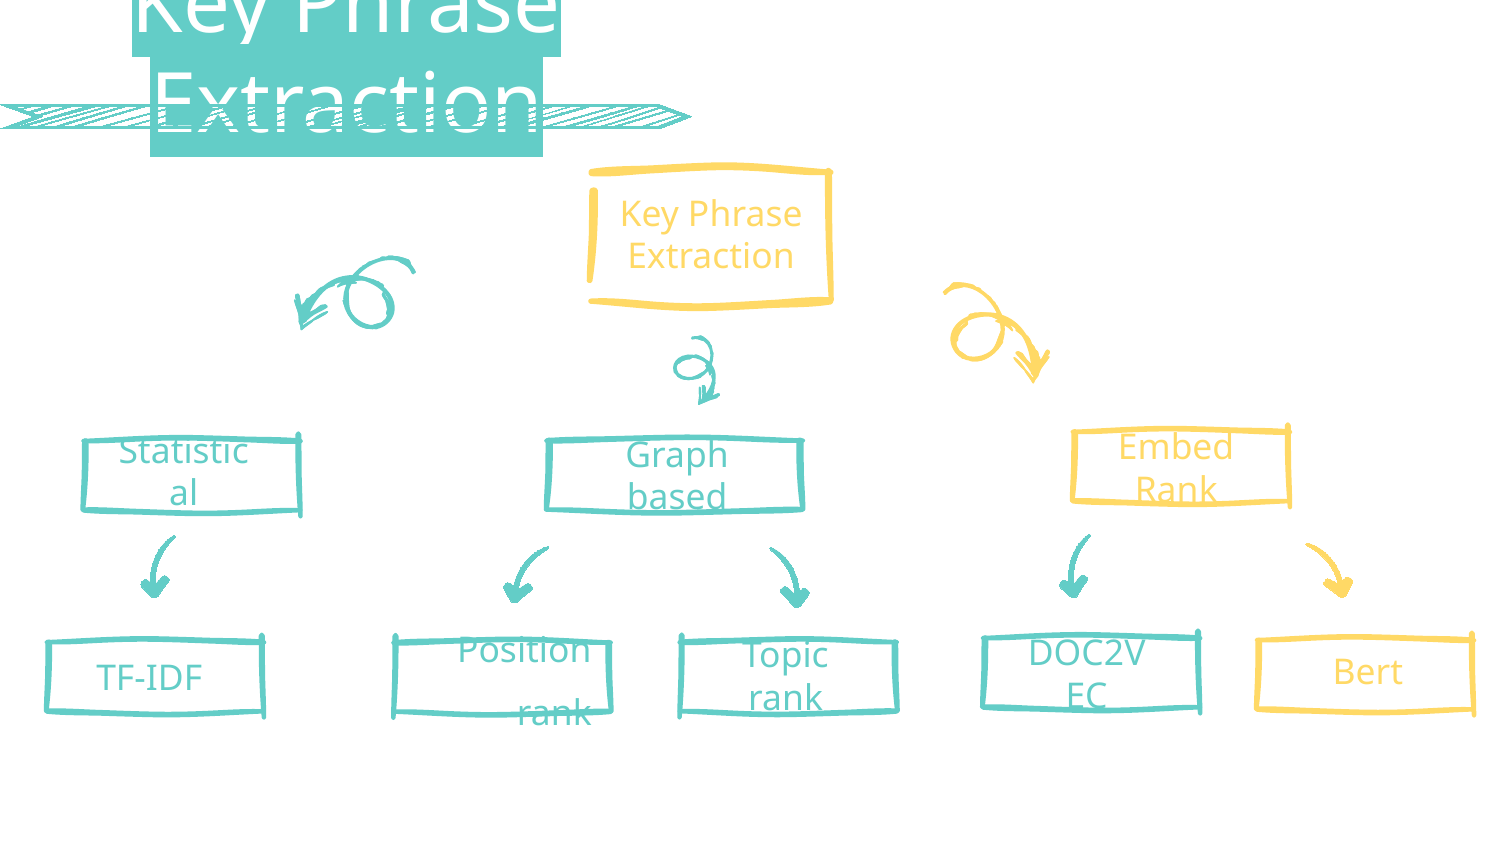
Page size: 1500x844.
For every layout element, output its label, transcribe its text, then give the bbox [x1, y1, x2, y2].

text_box [1305, 543, 1353, 598]
text_box [1059, 534, 1091, 598]
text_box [386, 637, 613, 717]
text_box Key Phrase Extraction [0, 0, 767, 107]
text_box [45, 637, 266, 717]
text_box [663, 348, 730, 393]
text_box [294, 265, 421, 334]
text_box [1255, 635, 1476, 715]
text_box [140, 535, 176, 598]
text_box [0, 104, 692, 129]
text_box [1061, 427, 1292, 516]
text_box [81, 436, 302, 515]
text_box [981, 633, 1202, 712]
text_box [678, 637, 899, 724]
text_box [544, 435, 805, 515]
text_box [559, 163, 864, 310]
text_box [503, 546, 549, 603]
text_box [926, 302, 1053, 371]
text_box [769, 547, 810, 608]
